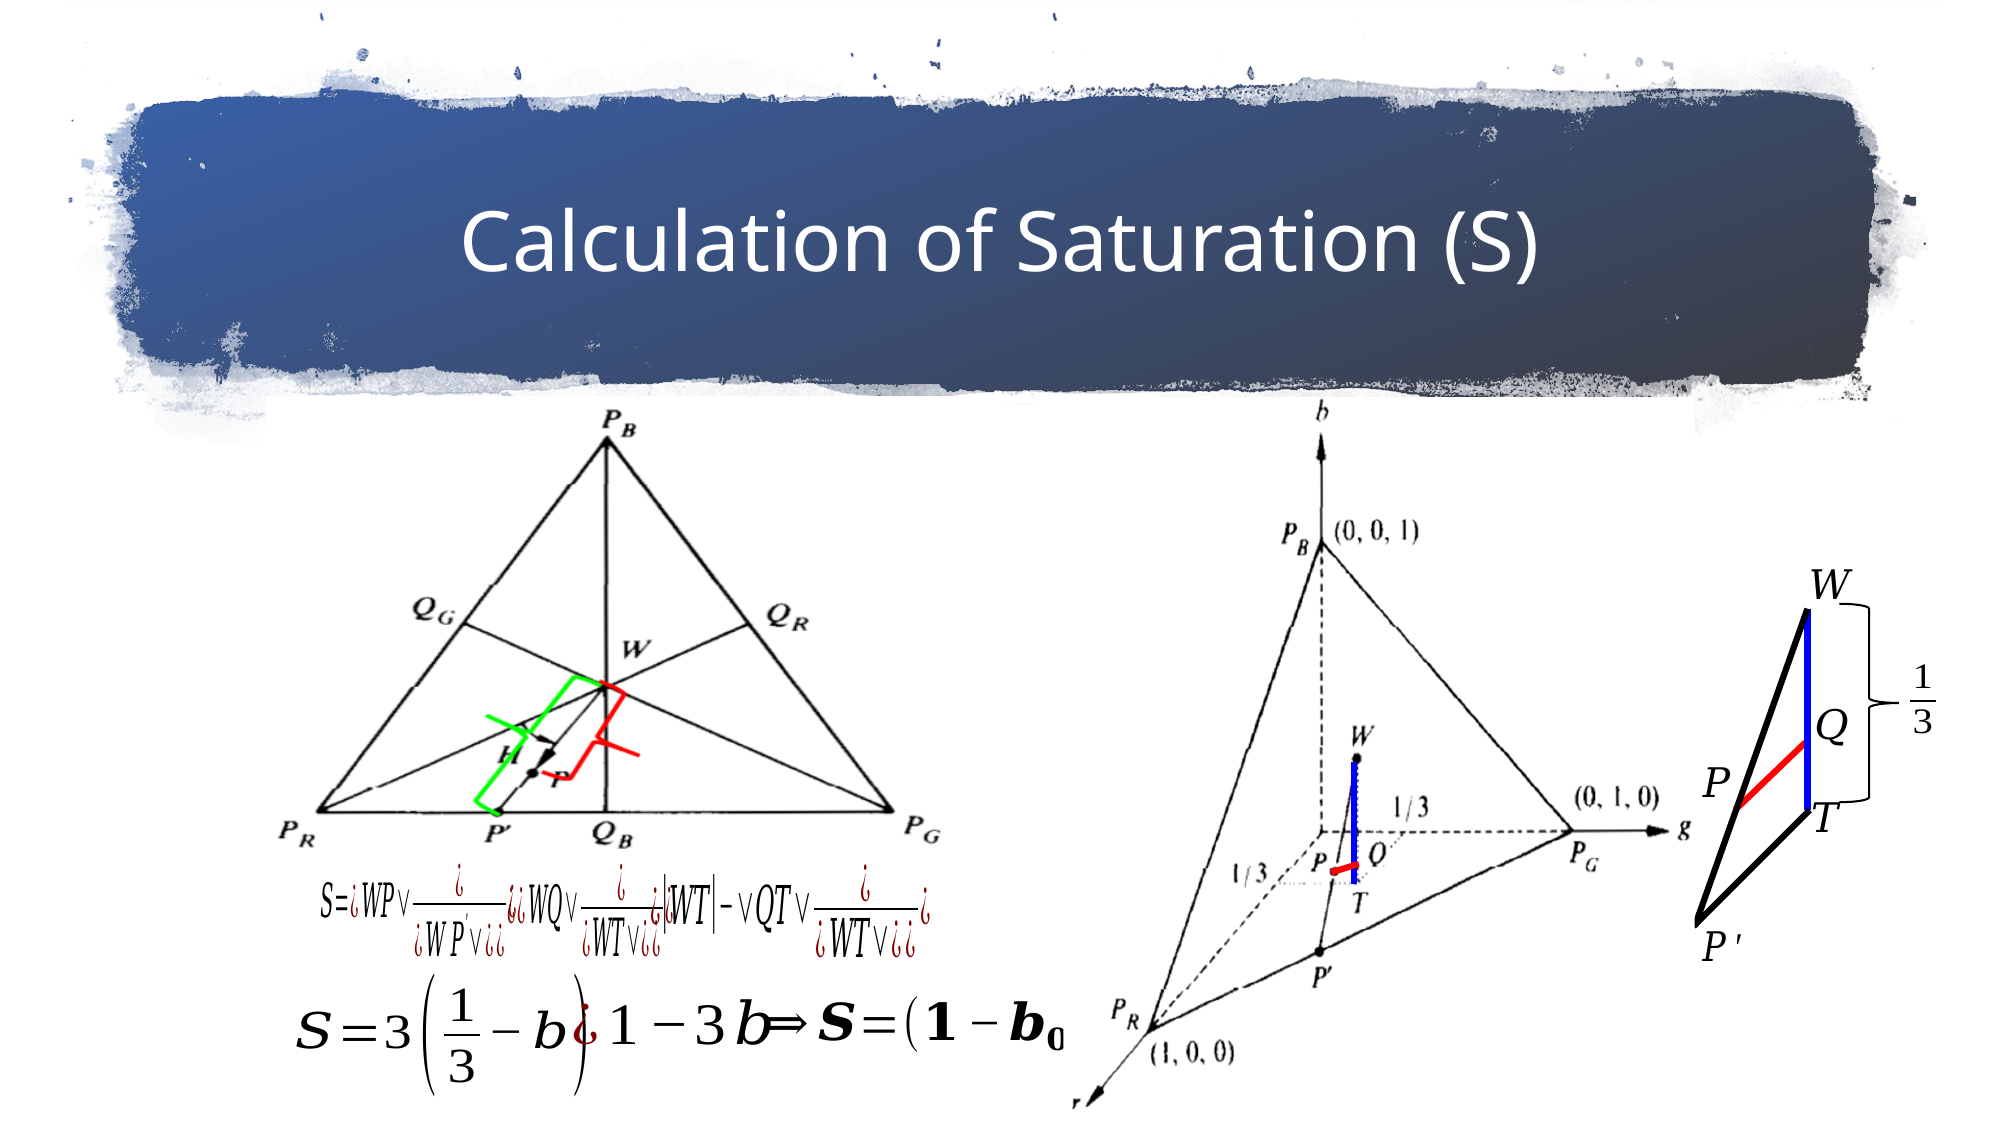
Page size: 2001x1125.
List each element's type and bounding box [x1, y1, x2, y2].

text_box [1331, 863, 1359, 873]
text_box [1839, 603, 1938, 803]
text_box [1695, 564, 1855, 972]
picture [0, 0, 2000, 1125]
